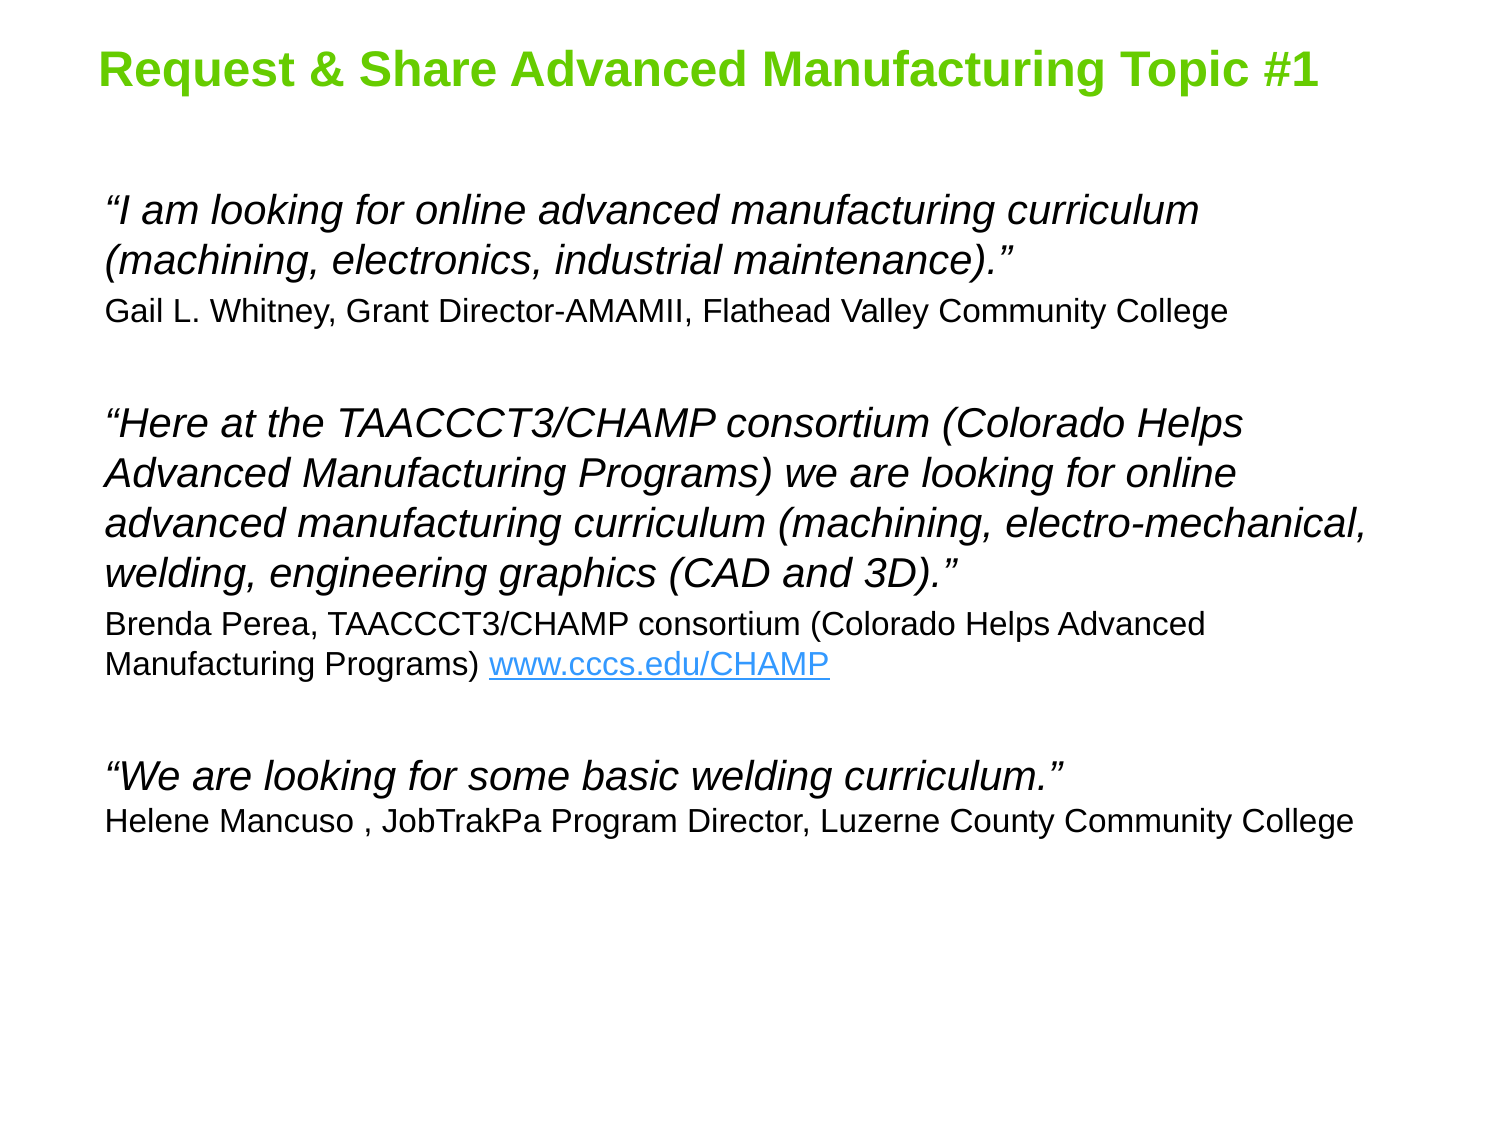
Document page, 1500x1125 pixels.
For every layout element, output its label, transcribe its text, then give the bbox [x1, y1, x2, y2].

text_box Request & Share Advanced Manufacturing Topic #1 [83, 29, 1396, 104]
list “I am looking for online advanced manufacturing curriculum (machining, electronics, industrial maintenance).” Gail L. Whitney, Grant Director-AMAMII, Flathead Valley Community College “Here at the TAACCCT3/CHAMP consortium (Colorado Helps Advanced Manufacturing Programs) we are looking for online advanced manufacturing curriculum (machining, electro-mechanical, welding, engineering graphics (CAD and 3D).” Brenda Perea, TAACCCT3/CHAMP consortium (Colorado Helps Advanced Manufacturing Programs) www.cccs.edu/CHAMP “We are looking for some basic welding curriculum.” Helene Mancuso , JobTrakPa Program Director, Luzerne County Community College [89, 174, 1417, 851]
